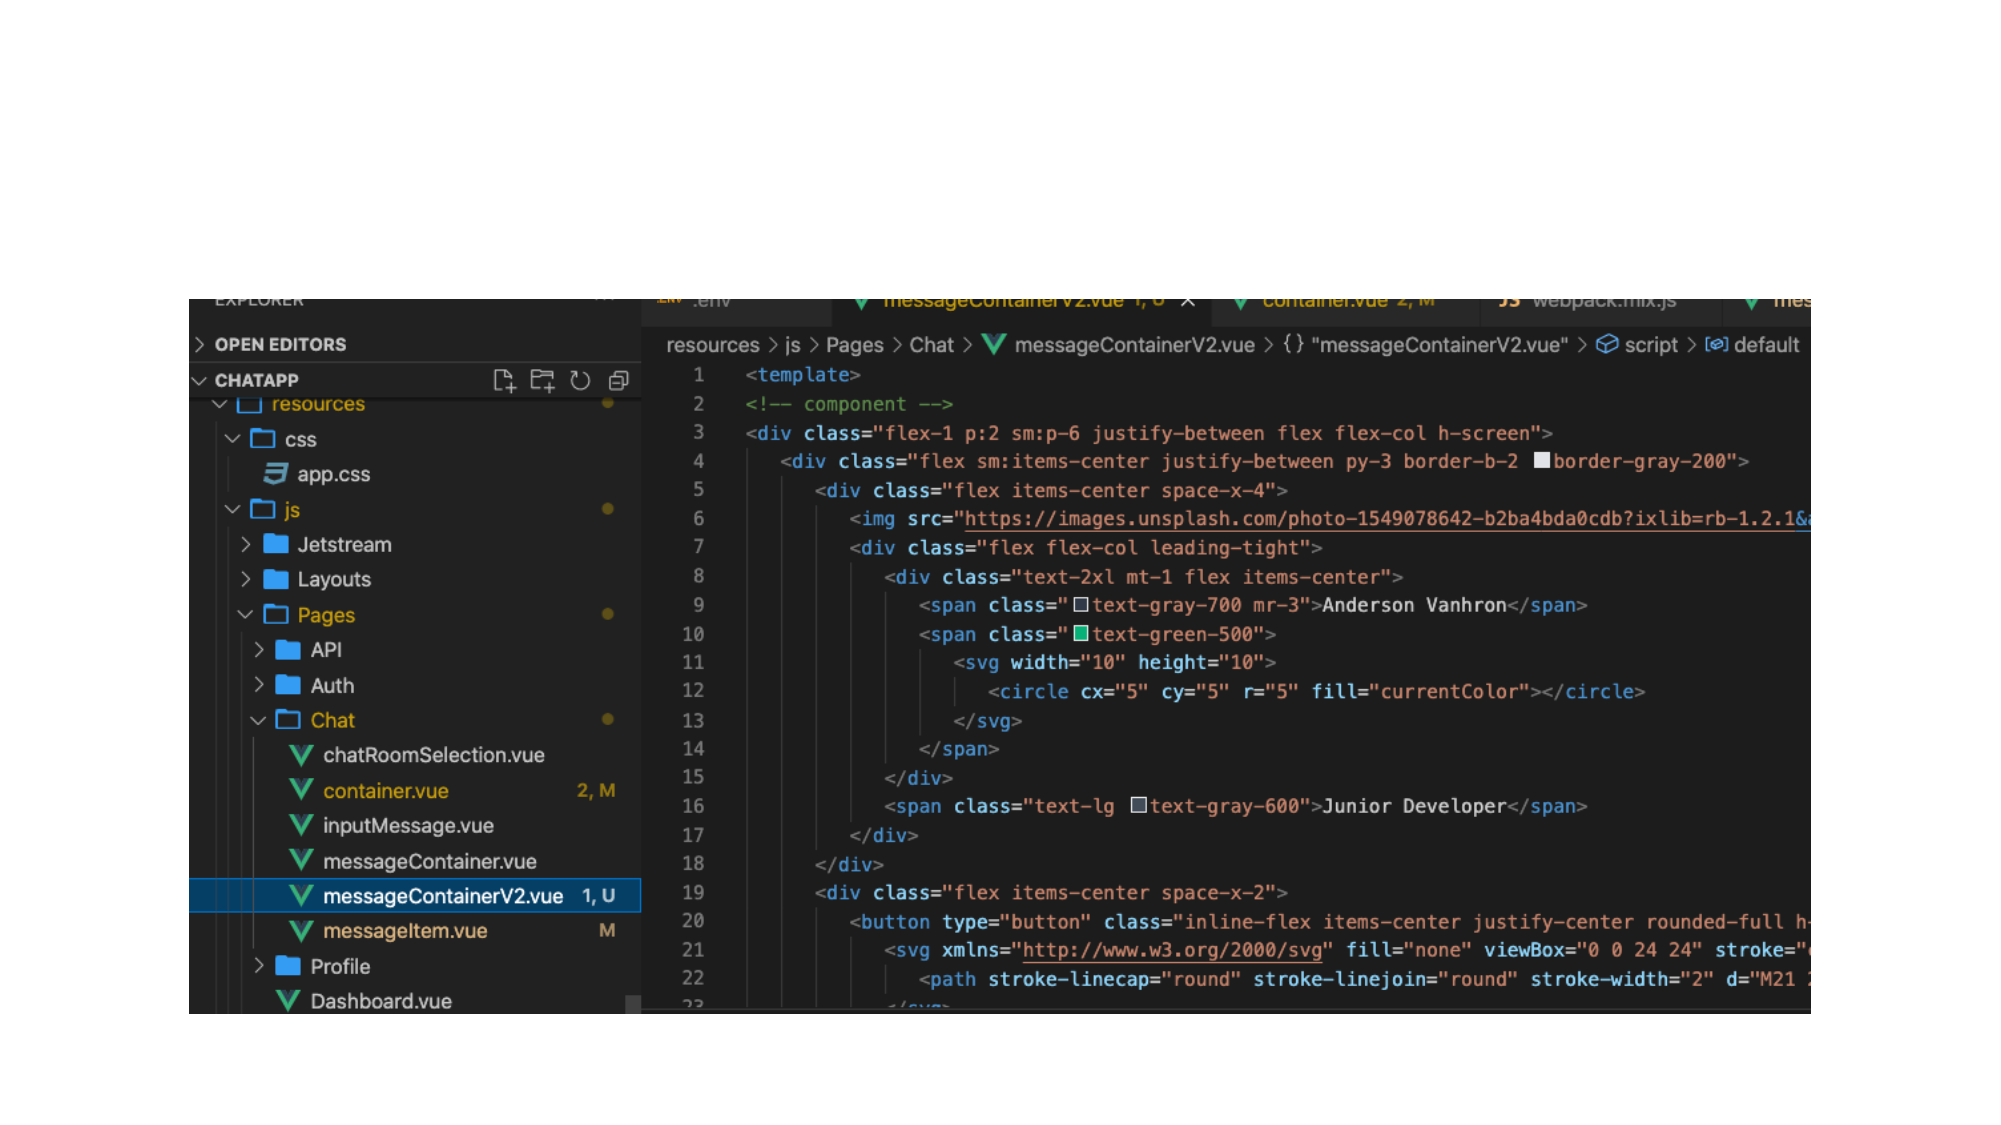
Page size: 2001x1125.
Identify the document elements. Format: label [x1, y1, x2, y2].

list [189, 299, 1811, 1014]
